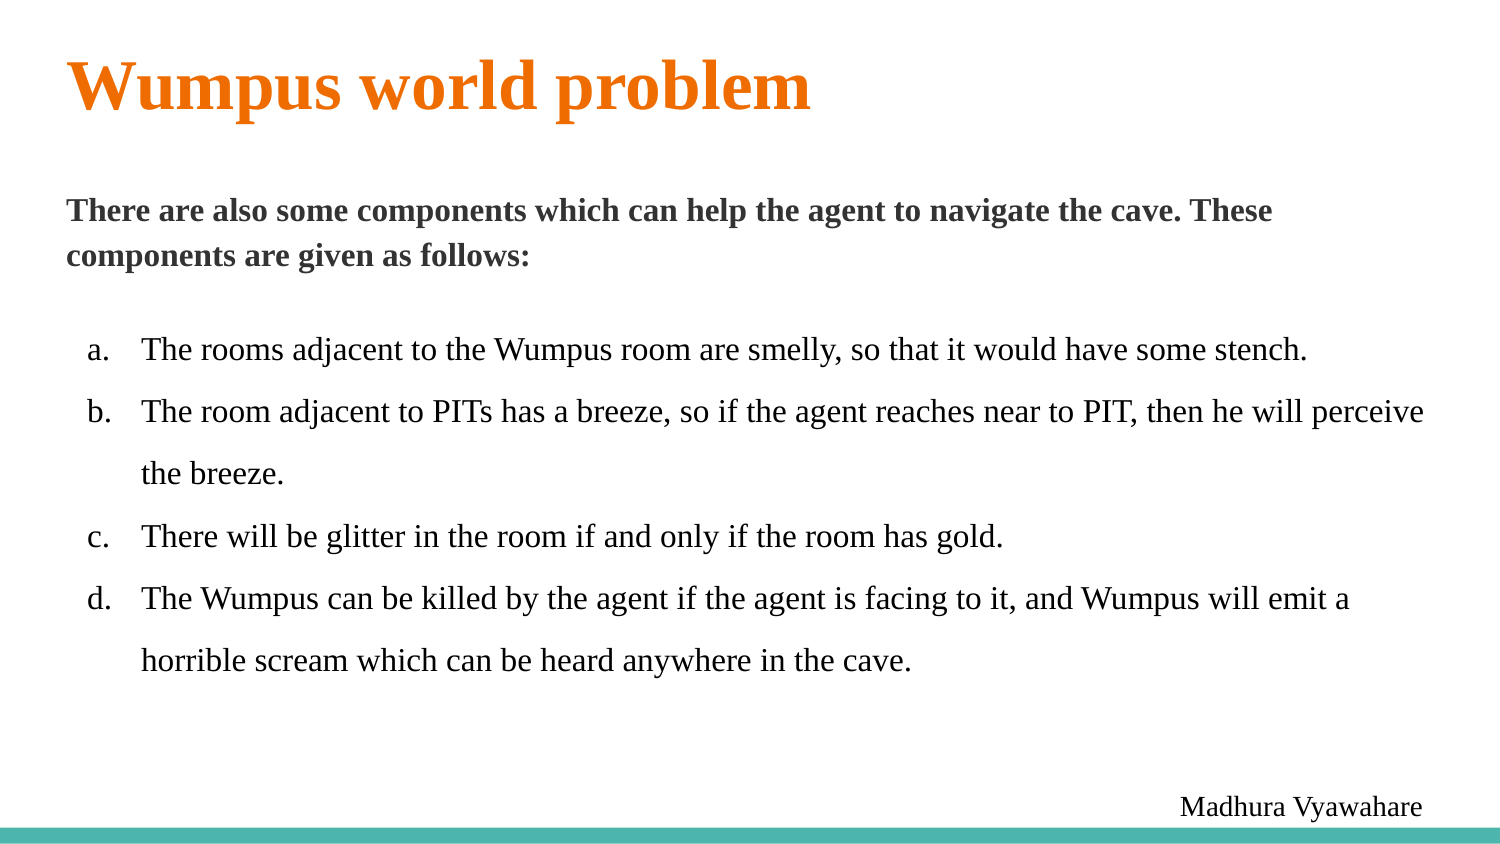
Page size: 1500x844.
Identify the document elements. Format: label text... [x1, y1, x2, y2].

title Wumpus world problem [51, 23, 1449, 140]
list There are also some components which can help the agent to navigate the cave. These components are given as follows: The rooms adjacent to the Wumpus room are smelly, so that it would have some stench. The room adjacent to PITs has a breeze, so if the agent reaches near to PIT, then he will perceive the breeze. There will be glitter in the room if and only if the room has gold. The Wumpus can be killed by the agent if the agent is facing to it, and Wumpus will emit a horrible scream which can be heard anywhere in the cave. [51, 166, 1449, 750]
